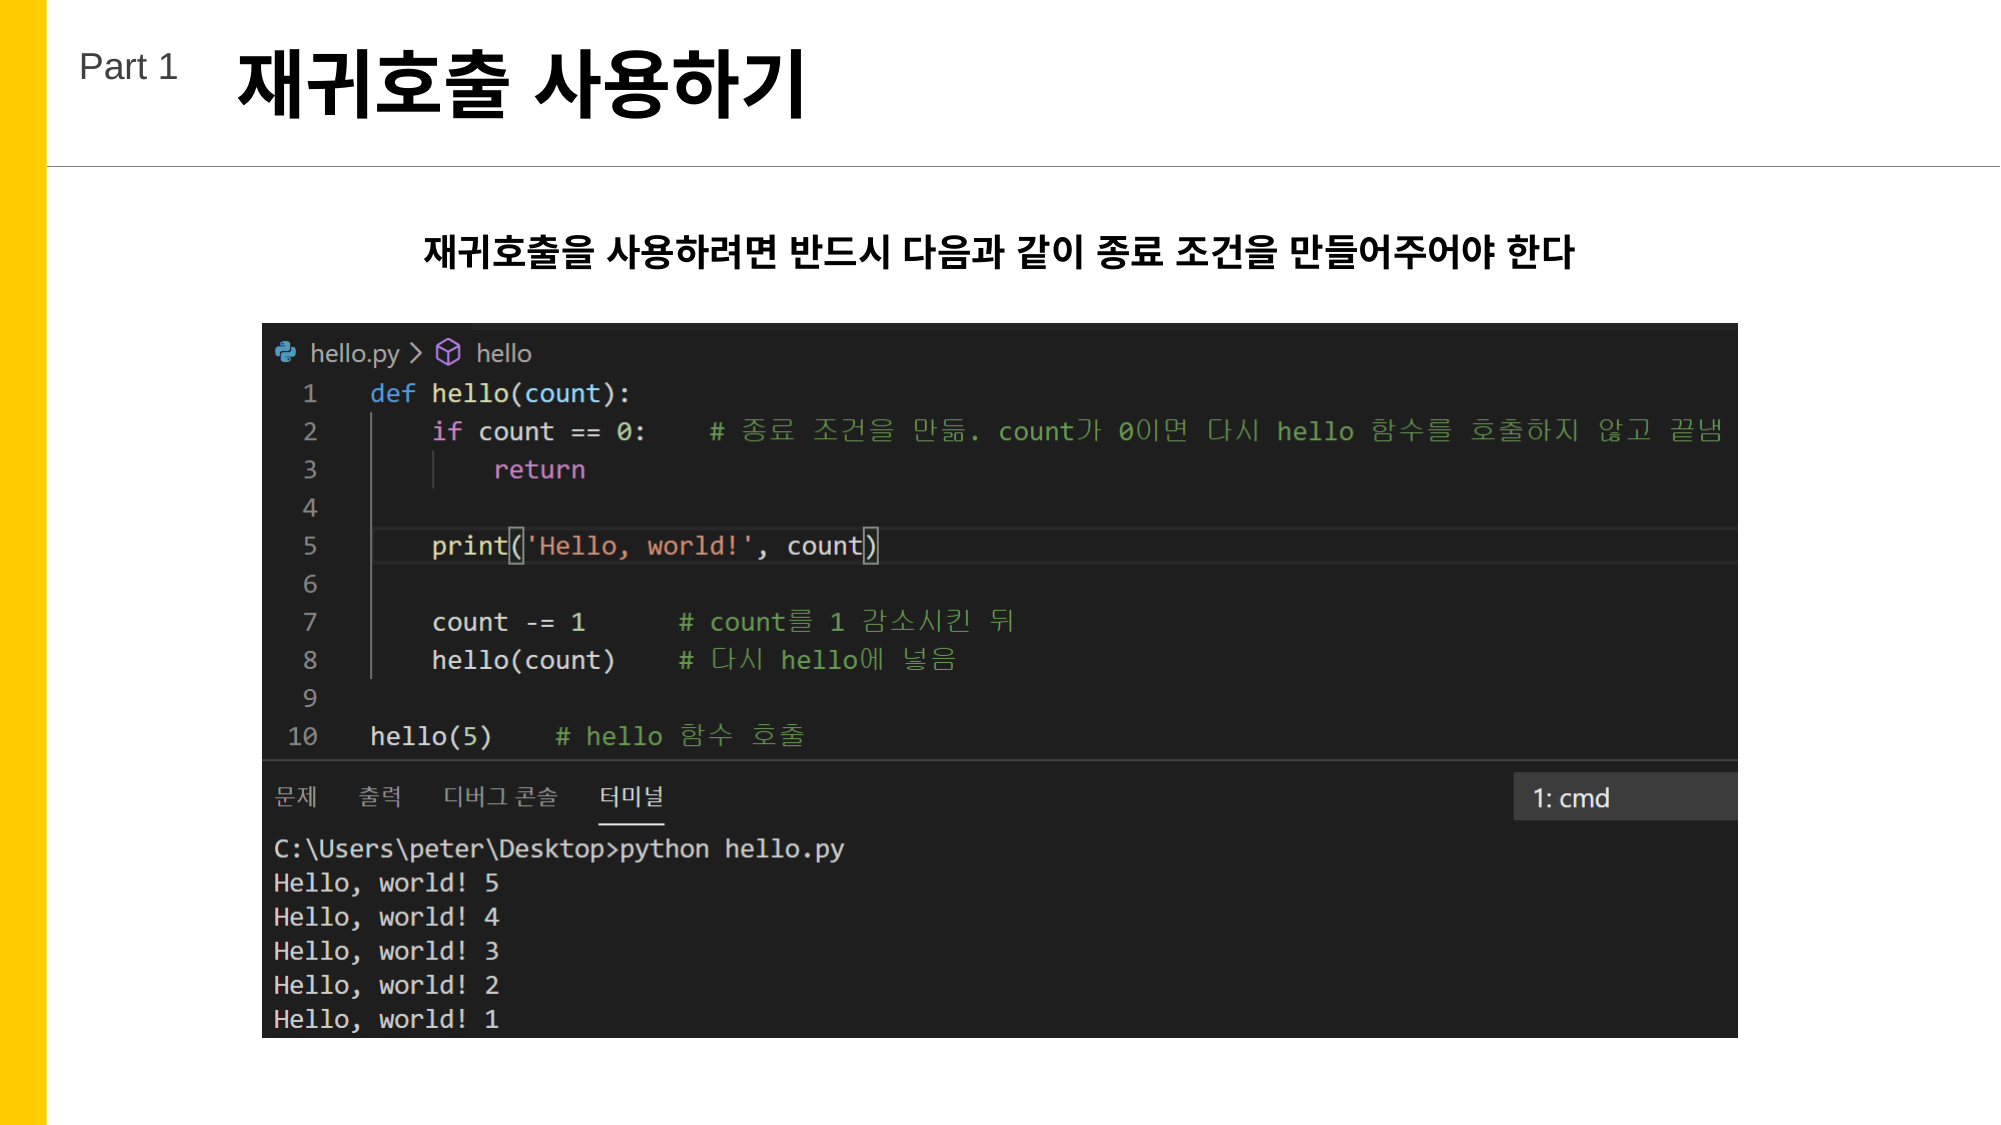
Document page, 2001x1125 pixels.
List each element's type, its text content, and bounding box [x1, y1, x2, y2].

text_box 재귀호출을 사용하려면 반드시 다음과 같이 종료 조건을 만들어주어야 한다 [279, 221, 1721, 281]
picture [262, 323, 1738, 1038]
text_box Part 1 [64, 34, 194, 95]
text_box 재귀호출 사용하기 [221, 30, 825, 136]
text_box [0, 0, 48, 1125]
